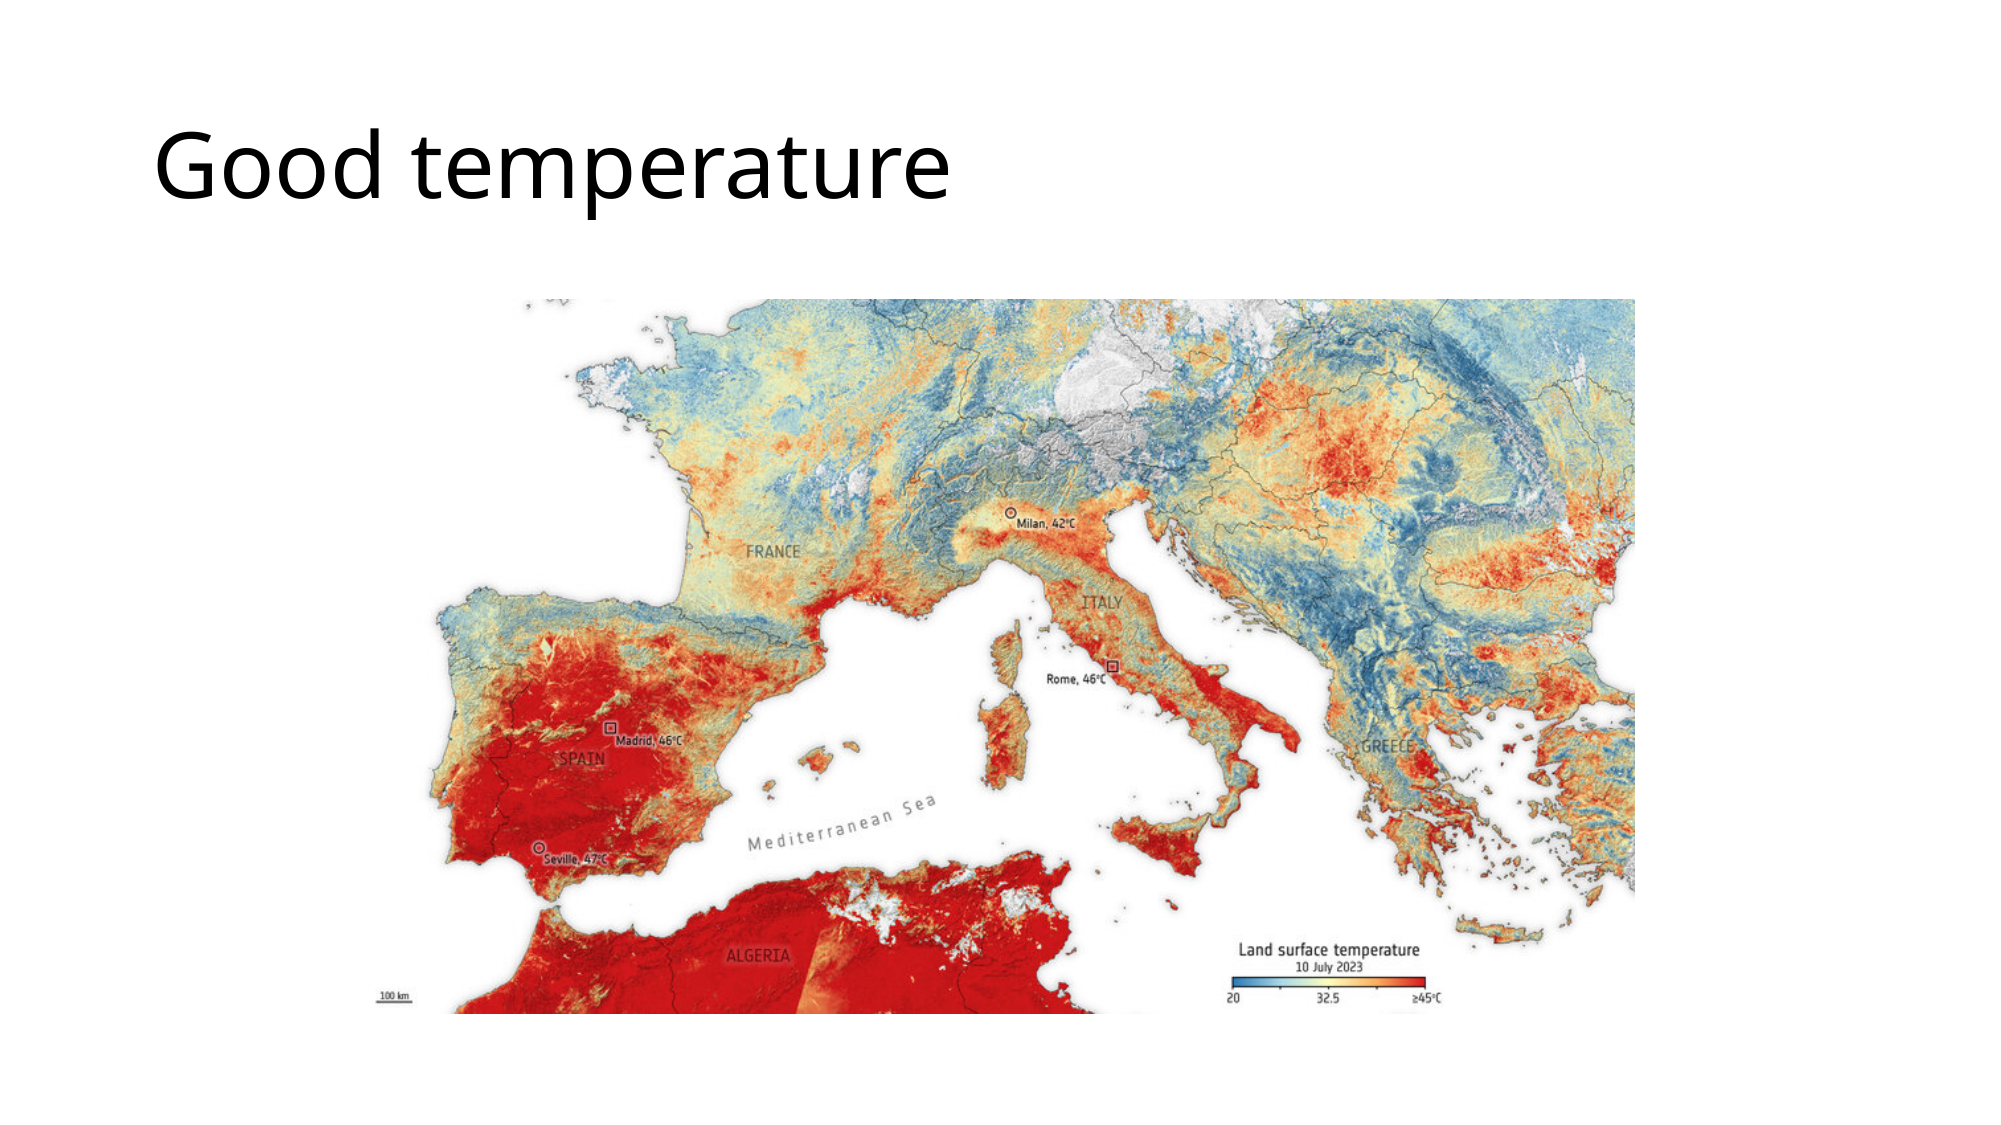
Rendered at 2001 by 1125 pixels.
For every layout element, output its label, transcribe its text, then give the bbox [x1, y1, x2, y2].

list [365, 299, 1635, 1014]
title Good temperature [137, 59, 1863, 278]
